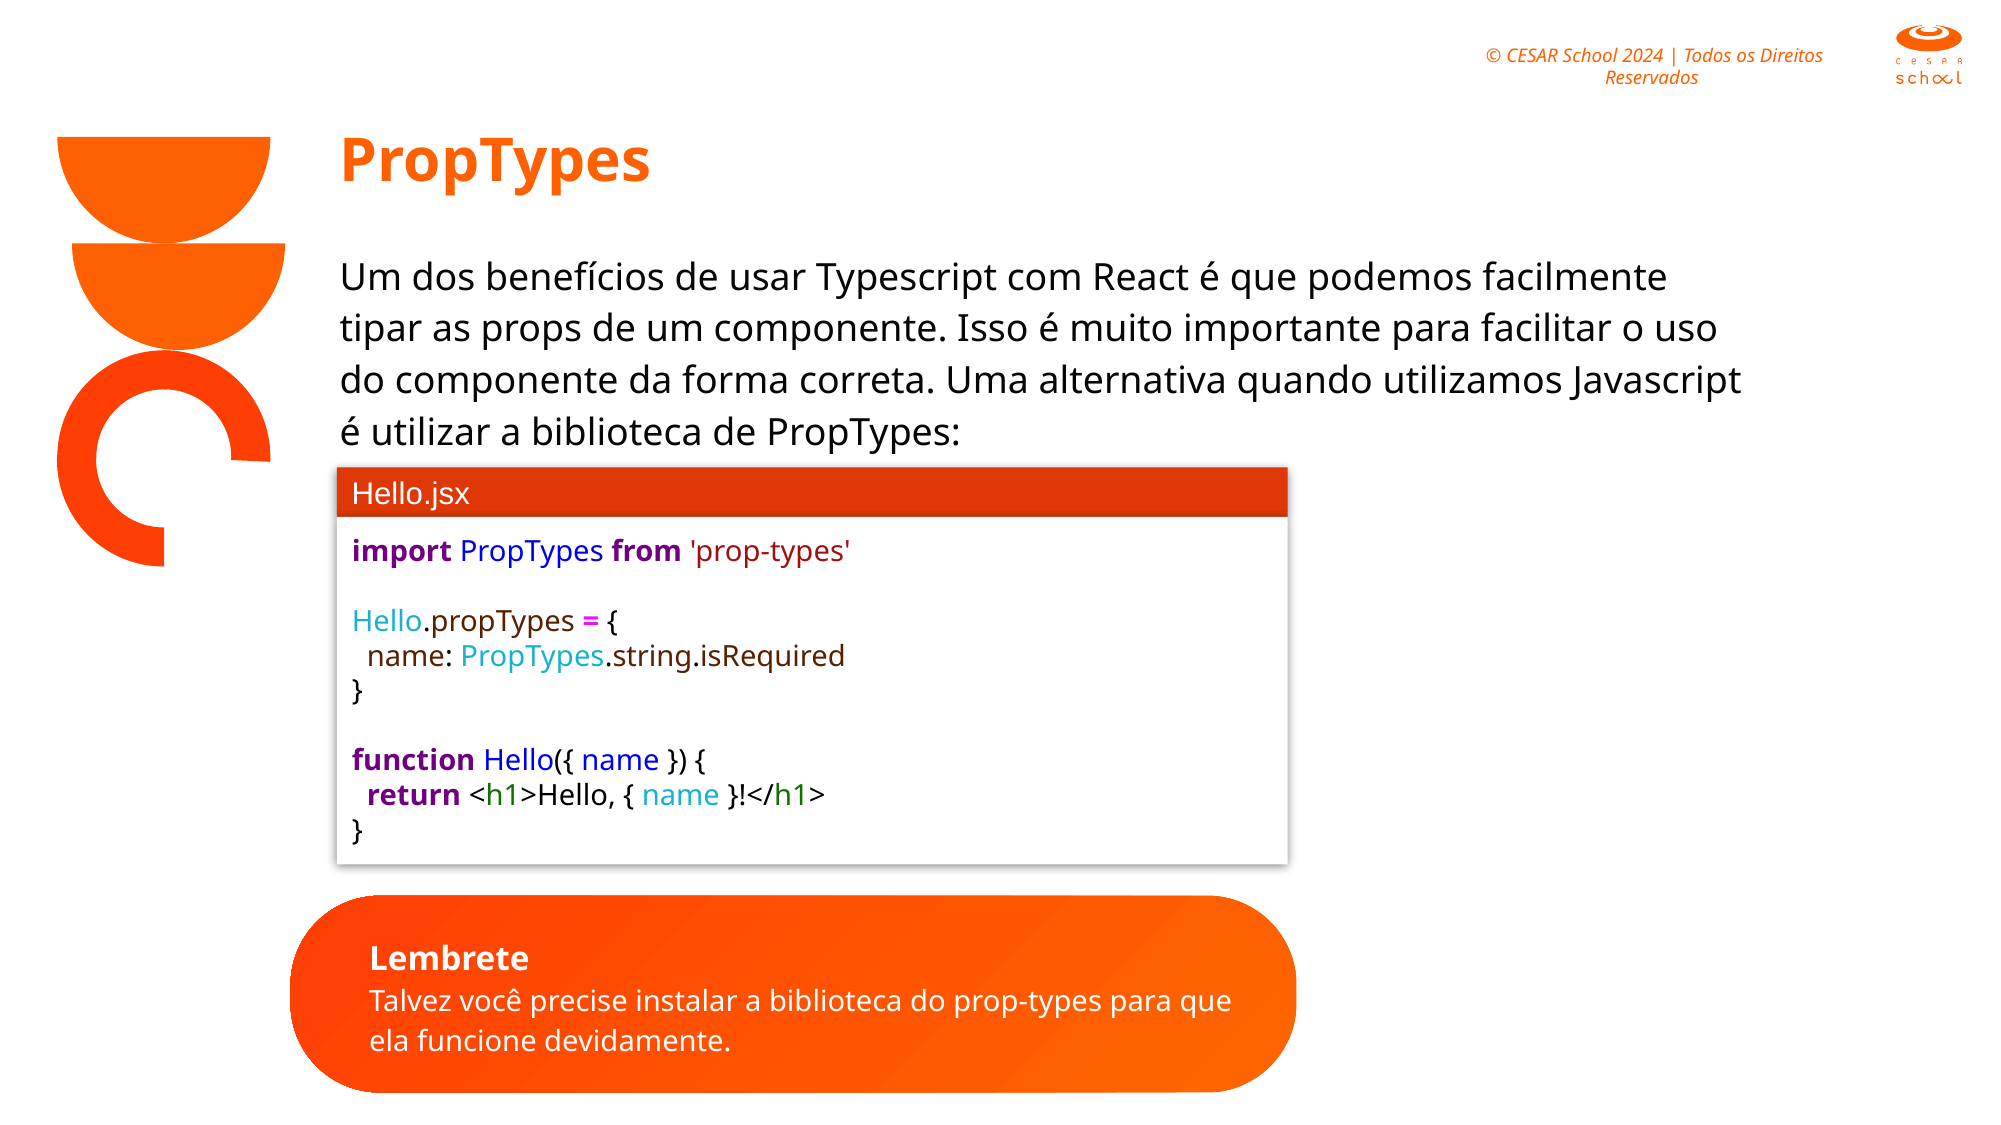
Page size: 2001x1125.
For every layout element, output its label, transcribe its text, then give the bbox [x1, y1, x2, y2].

text_box [163, 350, 271, 462]
text_box [57, 136, 271, 244]
text_box [71, 243, 286, 350]
text_box Um dos benefícios de usar Typescript com React é que podemos facilmente tipar as props de um componente. Isso é muito importante para facilitar o uso do componente da forma correta. Uma alternativa quando utilizamos Javascript é utilizar a biblioteca de PropTypes: [324, 230, 1774, 468]
text_box PropTypes [324, 105, 1629, 213]
text_box [57, 350, 163, 456]
text_box Lembrete Talvez você precise instalar a biblioteca do prop-types para que ela funcione devidamente. [290, 895, 1297, 1093]
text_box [1432, 25, 1963, 85]
text_box [56, 455, 165, 567]
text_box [336, 467, 1288, 865]
